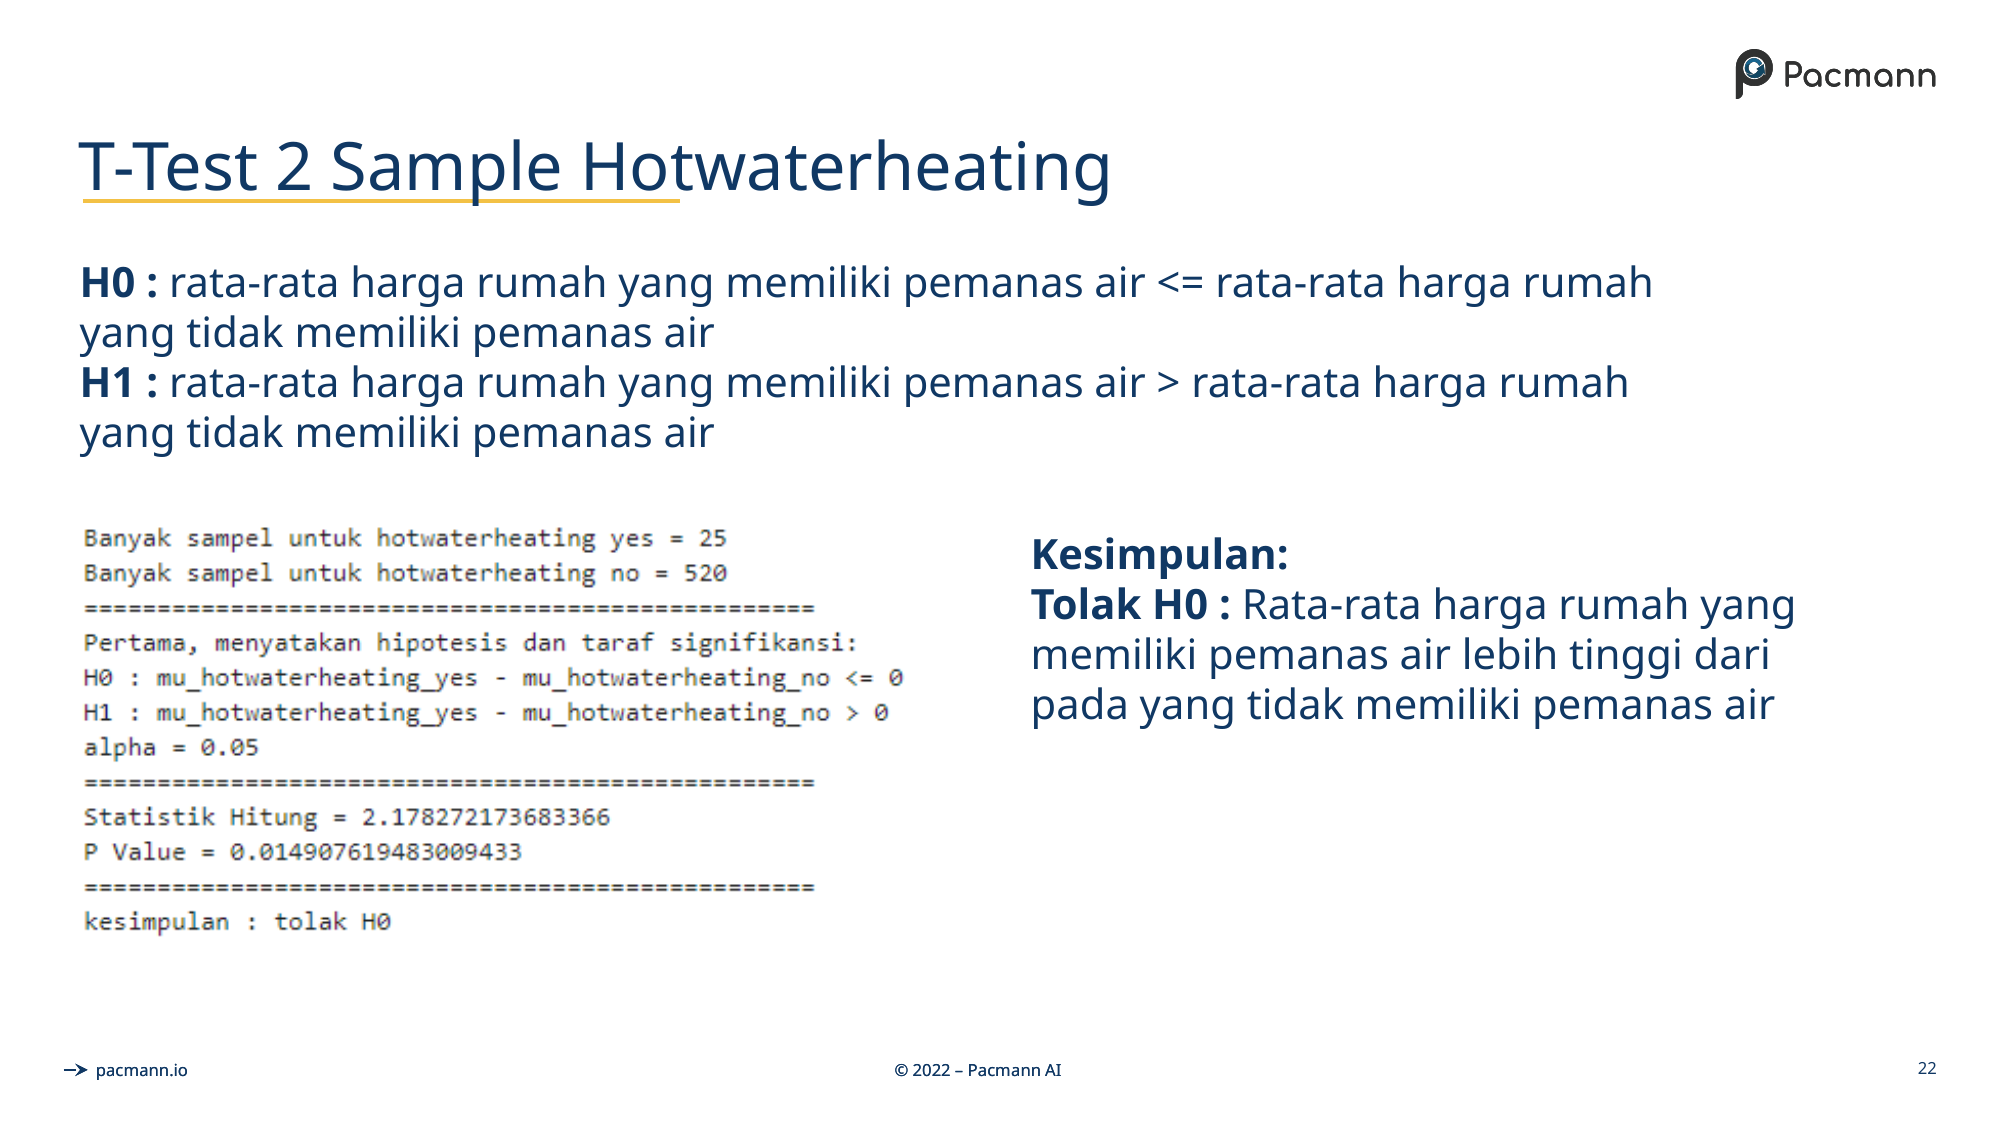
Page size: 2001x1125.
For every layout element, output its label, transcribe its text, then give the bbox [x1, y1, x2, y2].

title T-Test 2 Sample Hotwaterheating [63, 59, 1935, 278]
text_box H0 : rata-rata harga rumah yang memiliki pemanas air <= rata-rata harga rumah yang tidak memiliki pemanas air H1 : rata-rata harga rumah yang memiliki pemanas air > rata-rata harga rumah yang tidak memiliki pemanas air [47, 248, 1730, 464]
picture [63, 518, 964, 959]
text_box Kesimpulan: Tolak H0 : Rata-rata harga rumah yang memiliki pemanas air lebih tinggi dari pada yang tidak memiliki pemanas air [998, 520, 1873, 736]
picture [1707, 36, 1966, 112]
